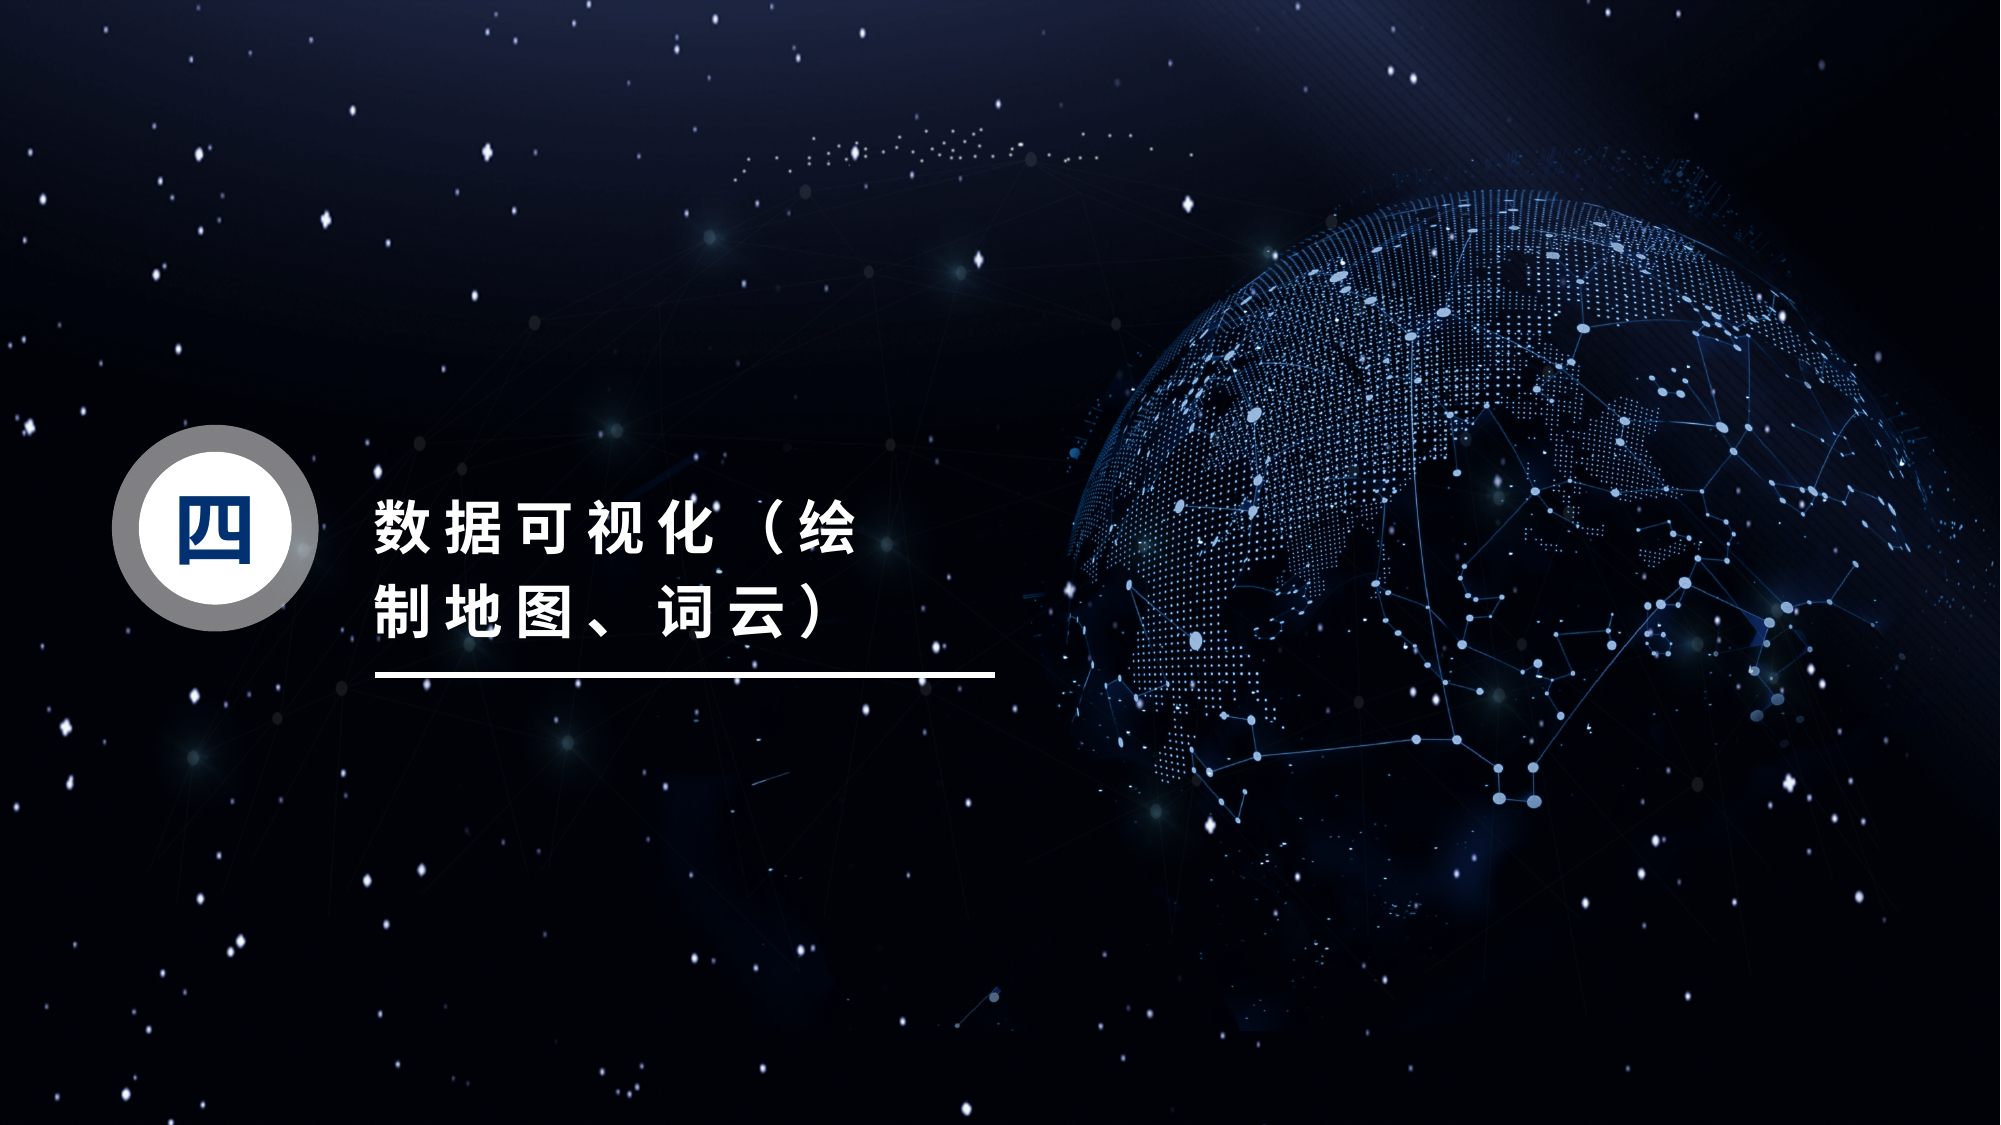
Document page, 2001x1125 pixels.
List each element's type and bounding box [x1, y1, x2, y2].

text_box [111, 424, 995, 676]
picture [0, 0, 2000, 1125]
